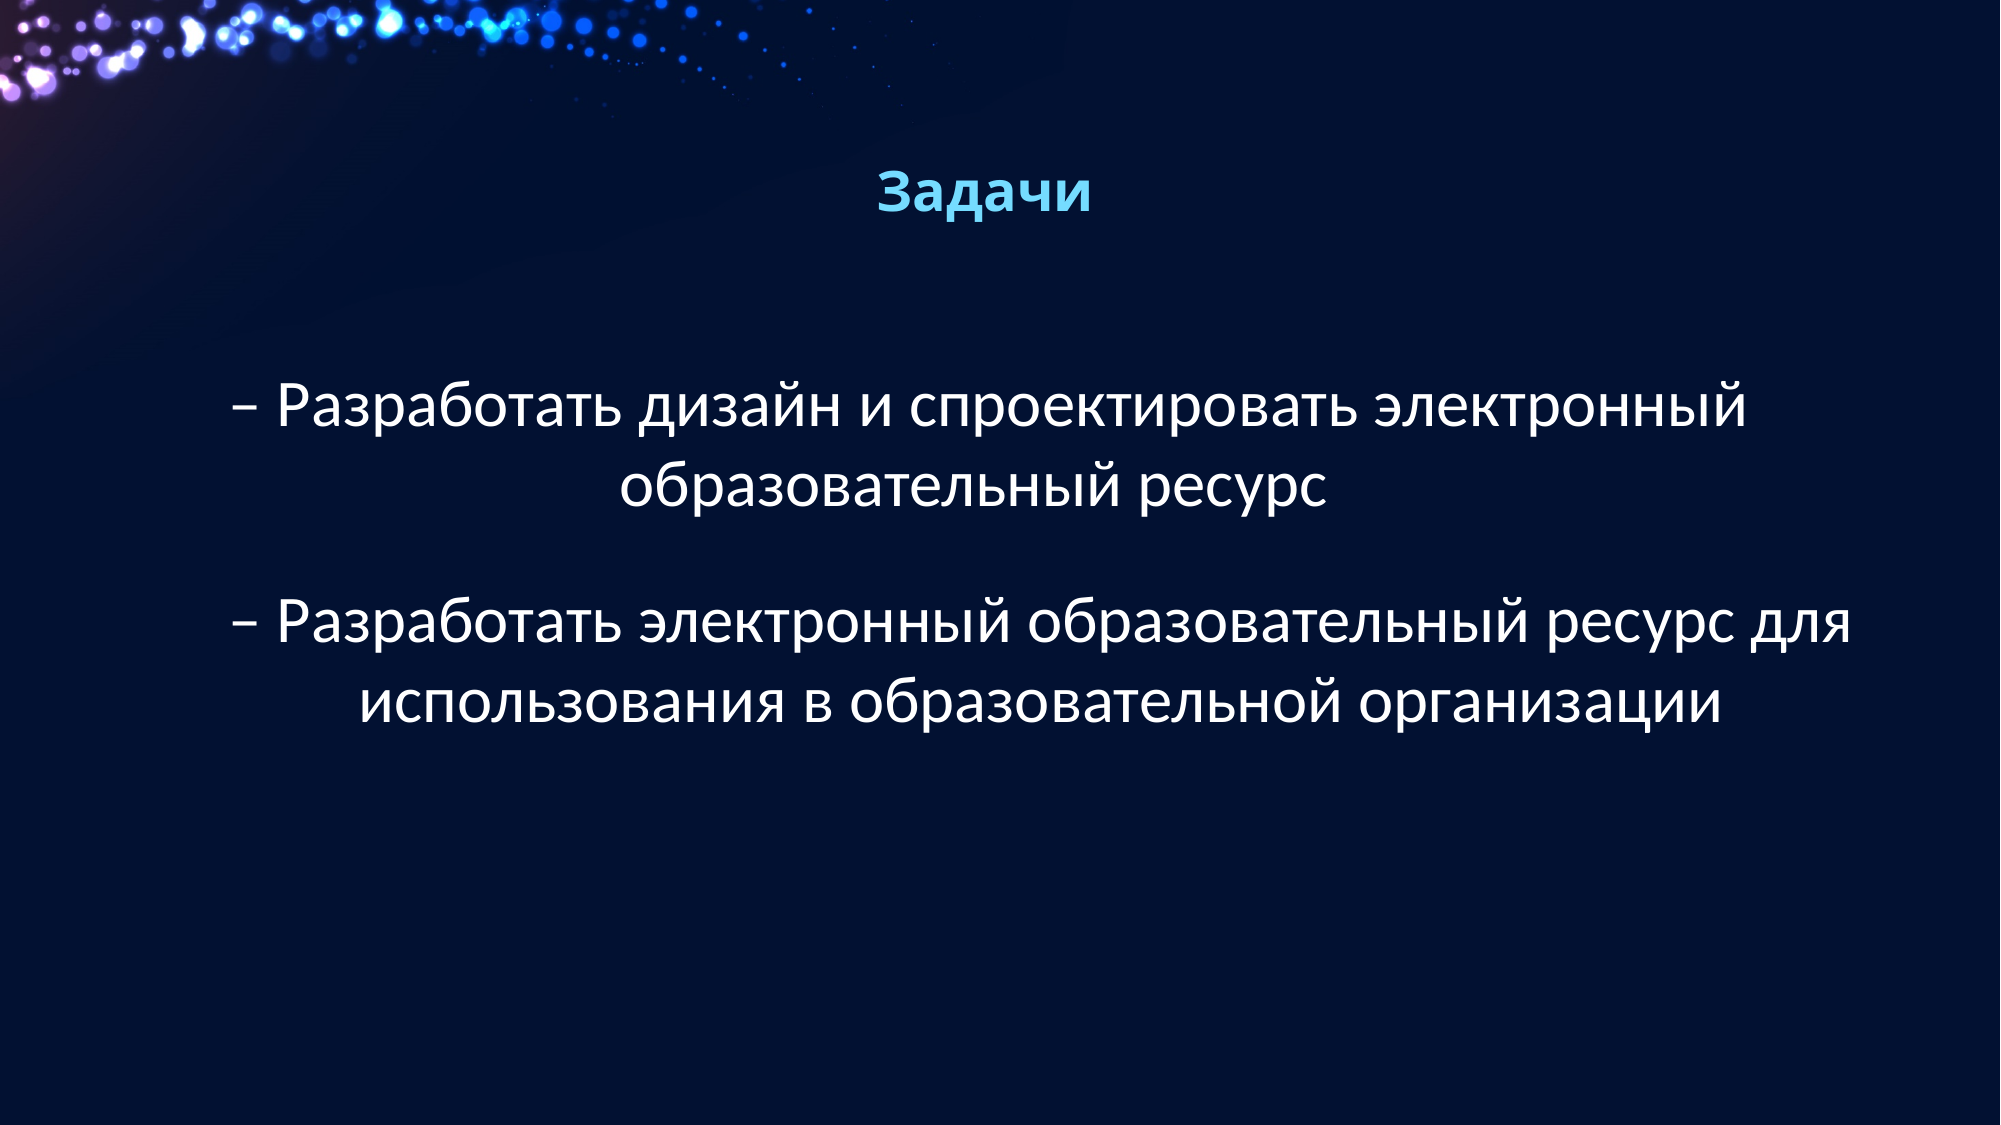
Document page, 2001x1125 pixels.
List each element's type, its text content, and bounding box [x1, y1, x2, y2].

title Задачи [861, 136, 1139, 250]
picture [0, 0, 2000, 1125]
text_box – Разработать электронный образовательный ресурс для использования в образовательной организации [114, 568, 1969, 744]
text_box – Разработать дизайн и спроектировать электронный образовательный ресурс [75, 352, 1873, 528]
